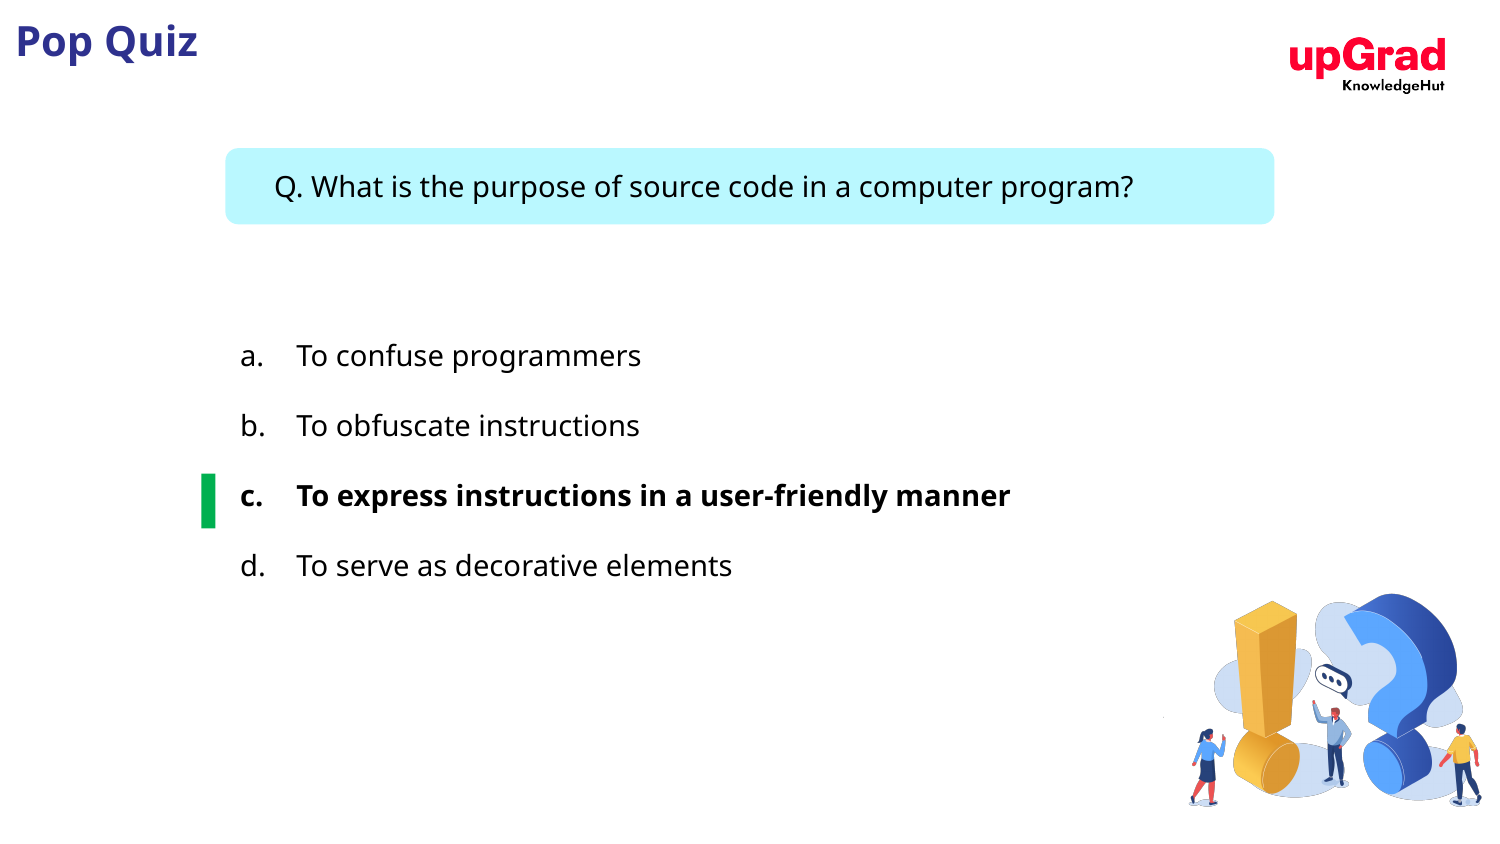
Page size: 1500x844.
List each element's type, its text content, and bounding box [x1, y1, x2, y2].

text_box To confuse programmers To obfuscate instructions To express instructions in a user-friendly manner To serve as decorative elements [225, 330, 1199, 660]
text_box Pop Quiz [0, 0, 931, 76]
picture [1145, 555, 1500, 844]
text_box Q. What is the purpose of source code in a computer program? [225, 148, 1275, 225]
picture [1290, 37, 1449, 96]
text_box [199, 471, 218, 530]
